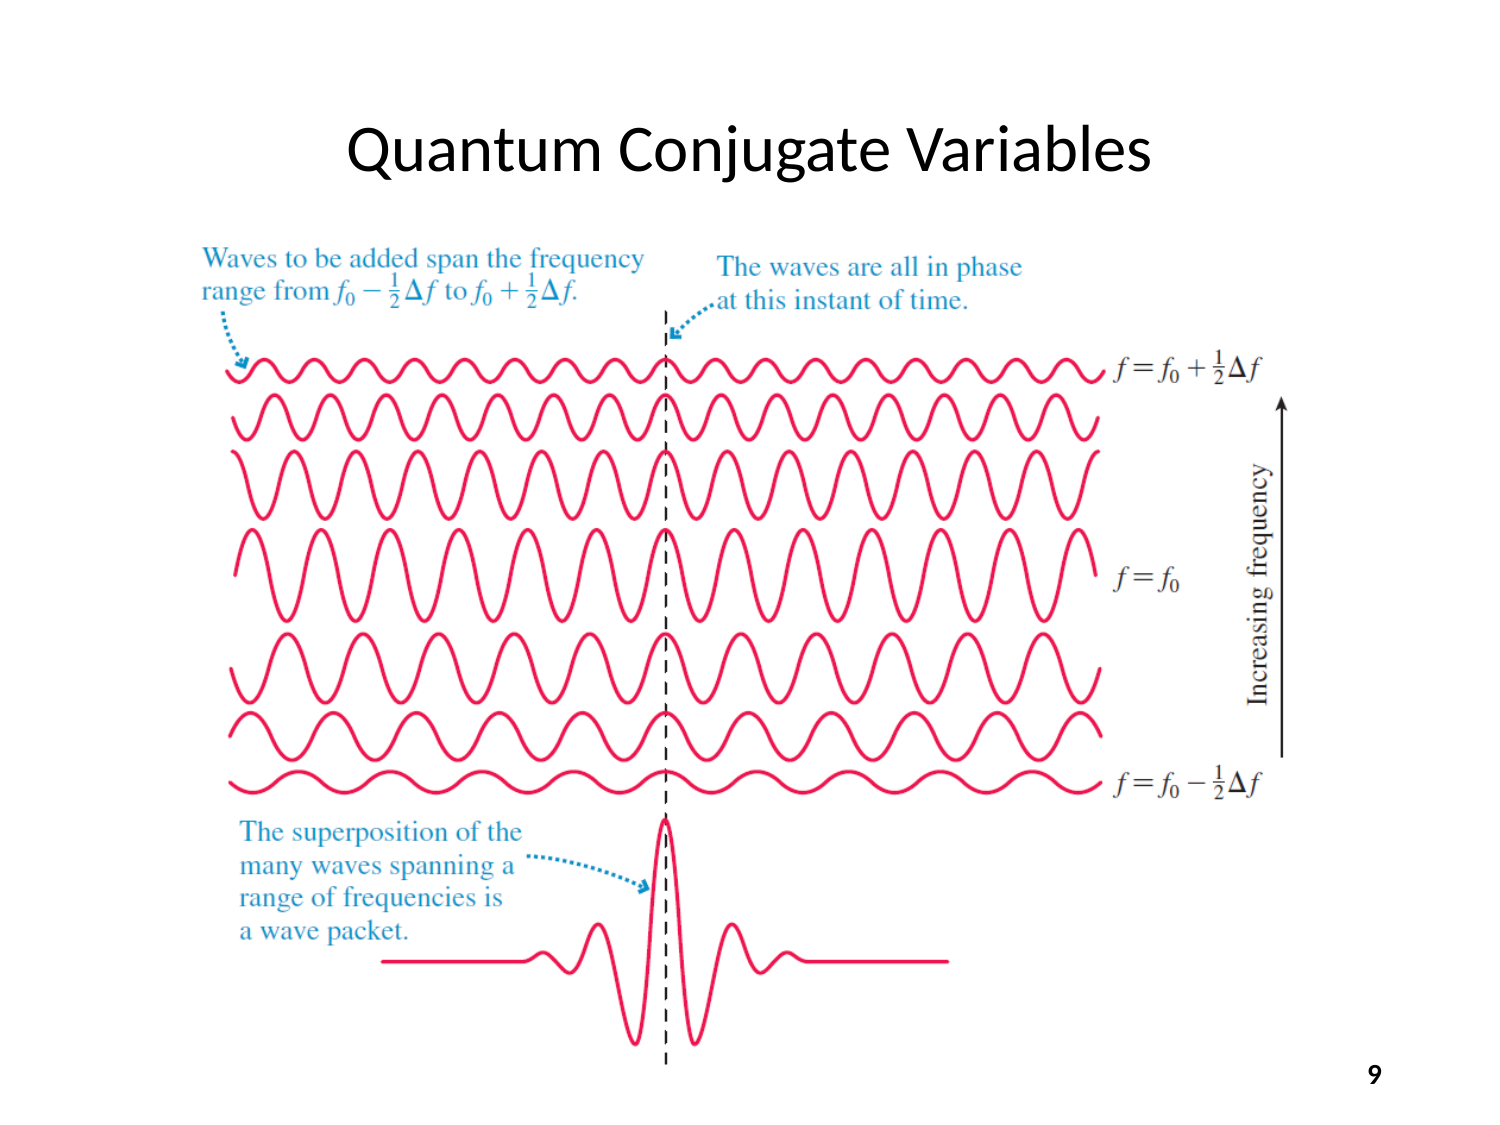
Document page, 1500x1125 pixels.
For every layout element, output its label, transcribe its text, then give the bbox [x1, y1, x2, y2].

picture [181, 226, 1320, 1086]
slide_number 9 [1059, 1042, 1397, 1103]
title Quantum Conjugate Variables [103, 59, 1397, 241]
